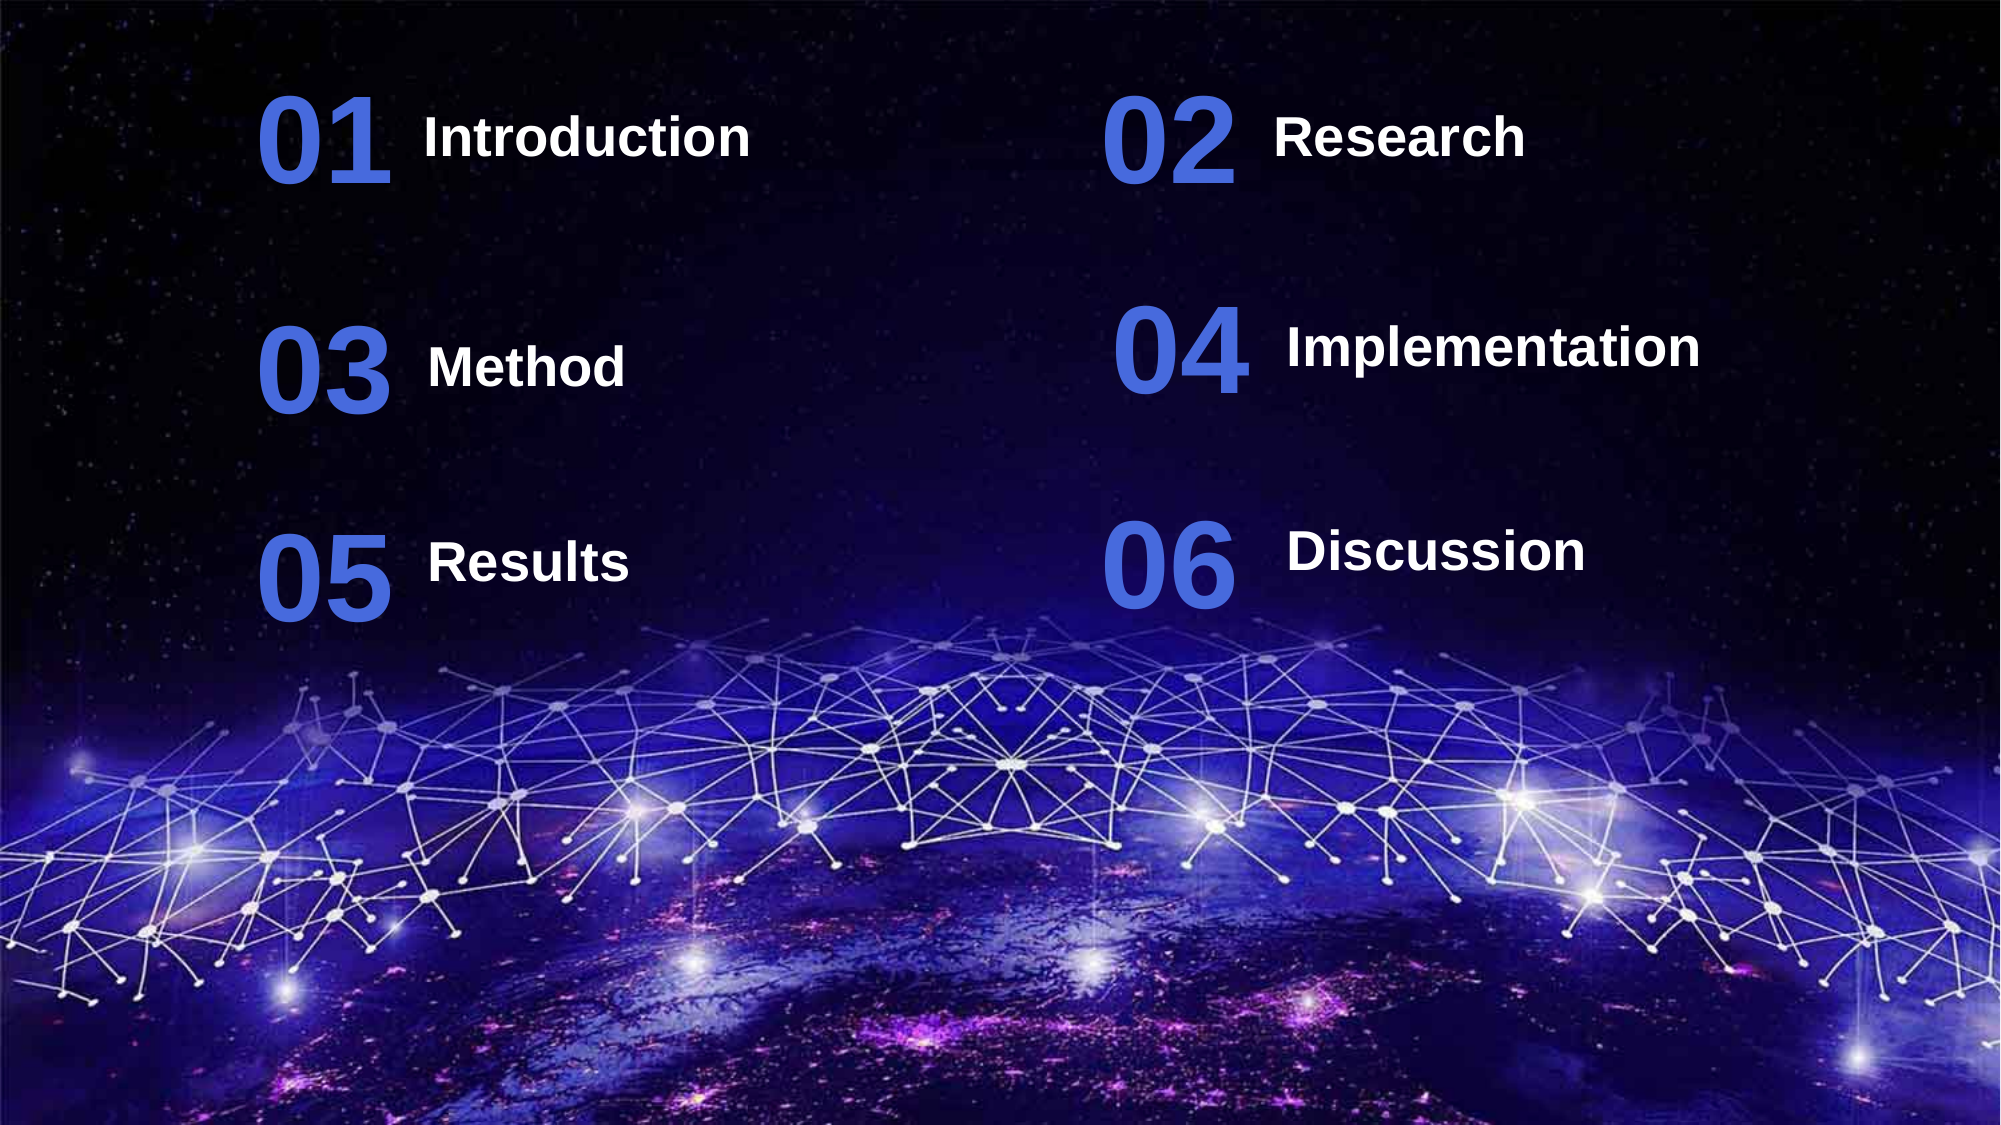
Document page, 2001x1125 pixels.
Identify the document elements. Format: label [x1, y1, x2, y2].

text_box [1092, 261, 1778, 429]
text_box [1081, 475, 1778, 643]
text_box [235, 50, 915, 218]
picture [0, 0, 2001, 1125]
text_box [235, 281, 919, 449]
text_box [235, 489, 919, 656]
text_box [1081, 50, 1764, 218]
